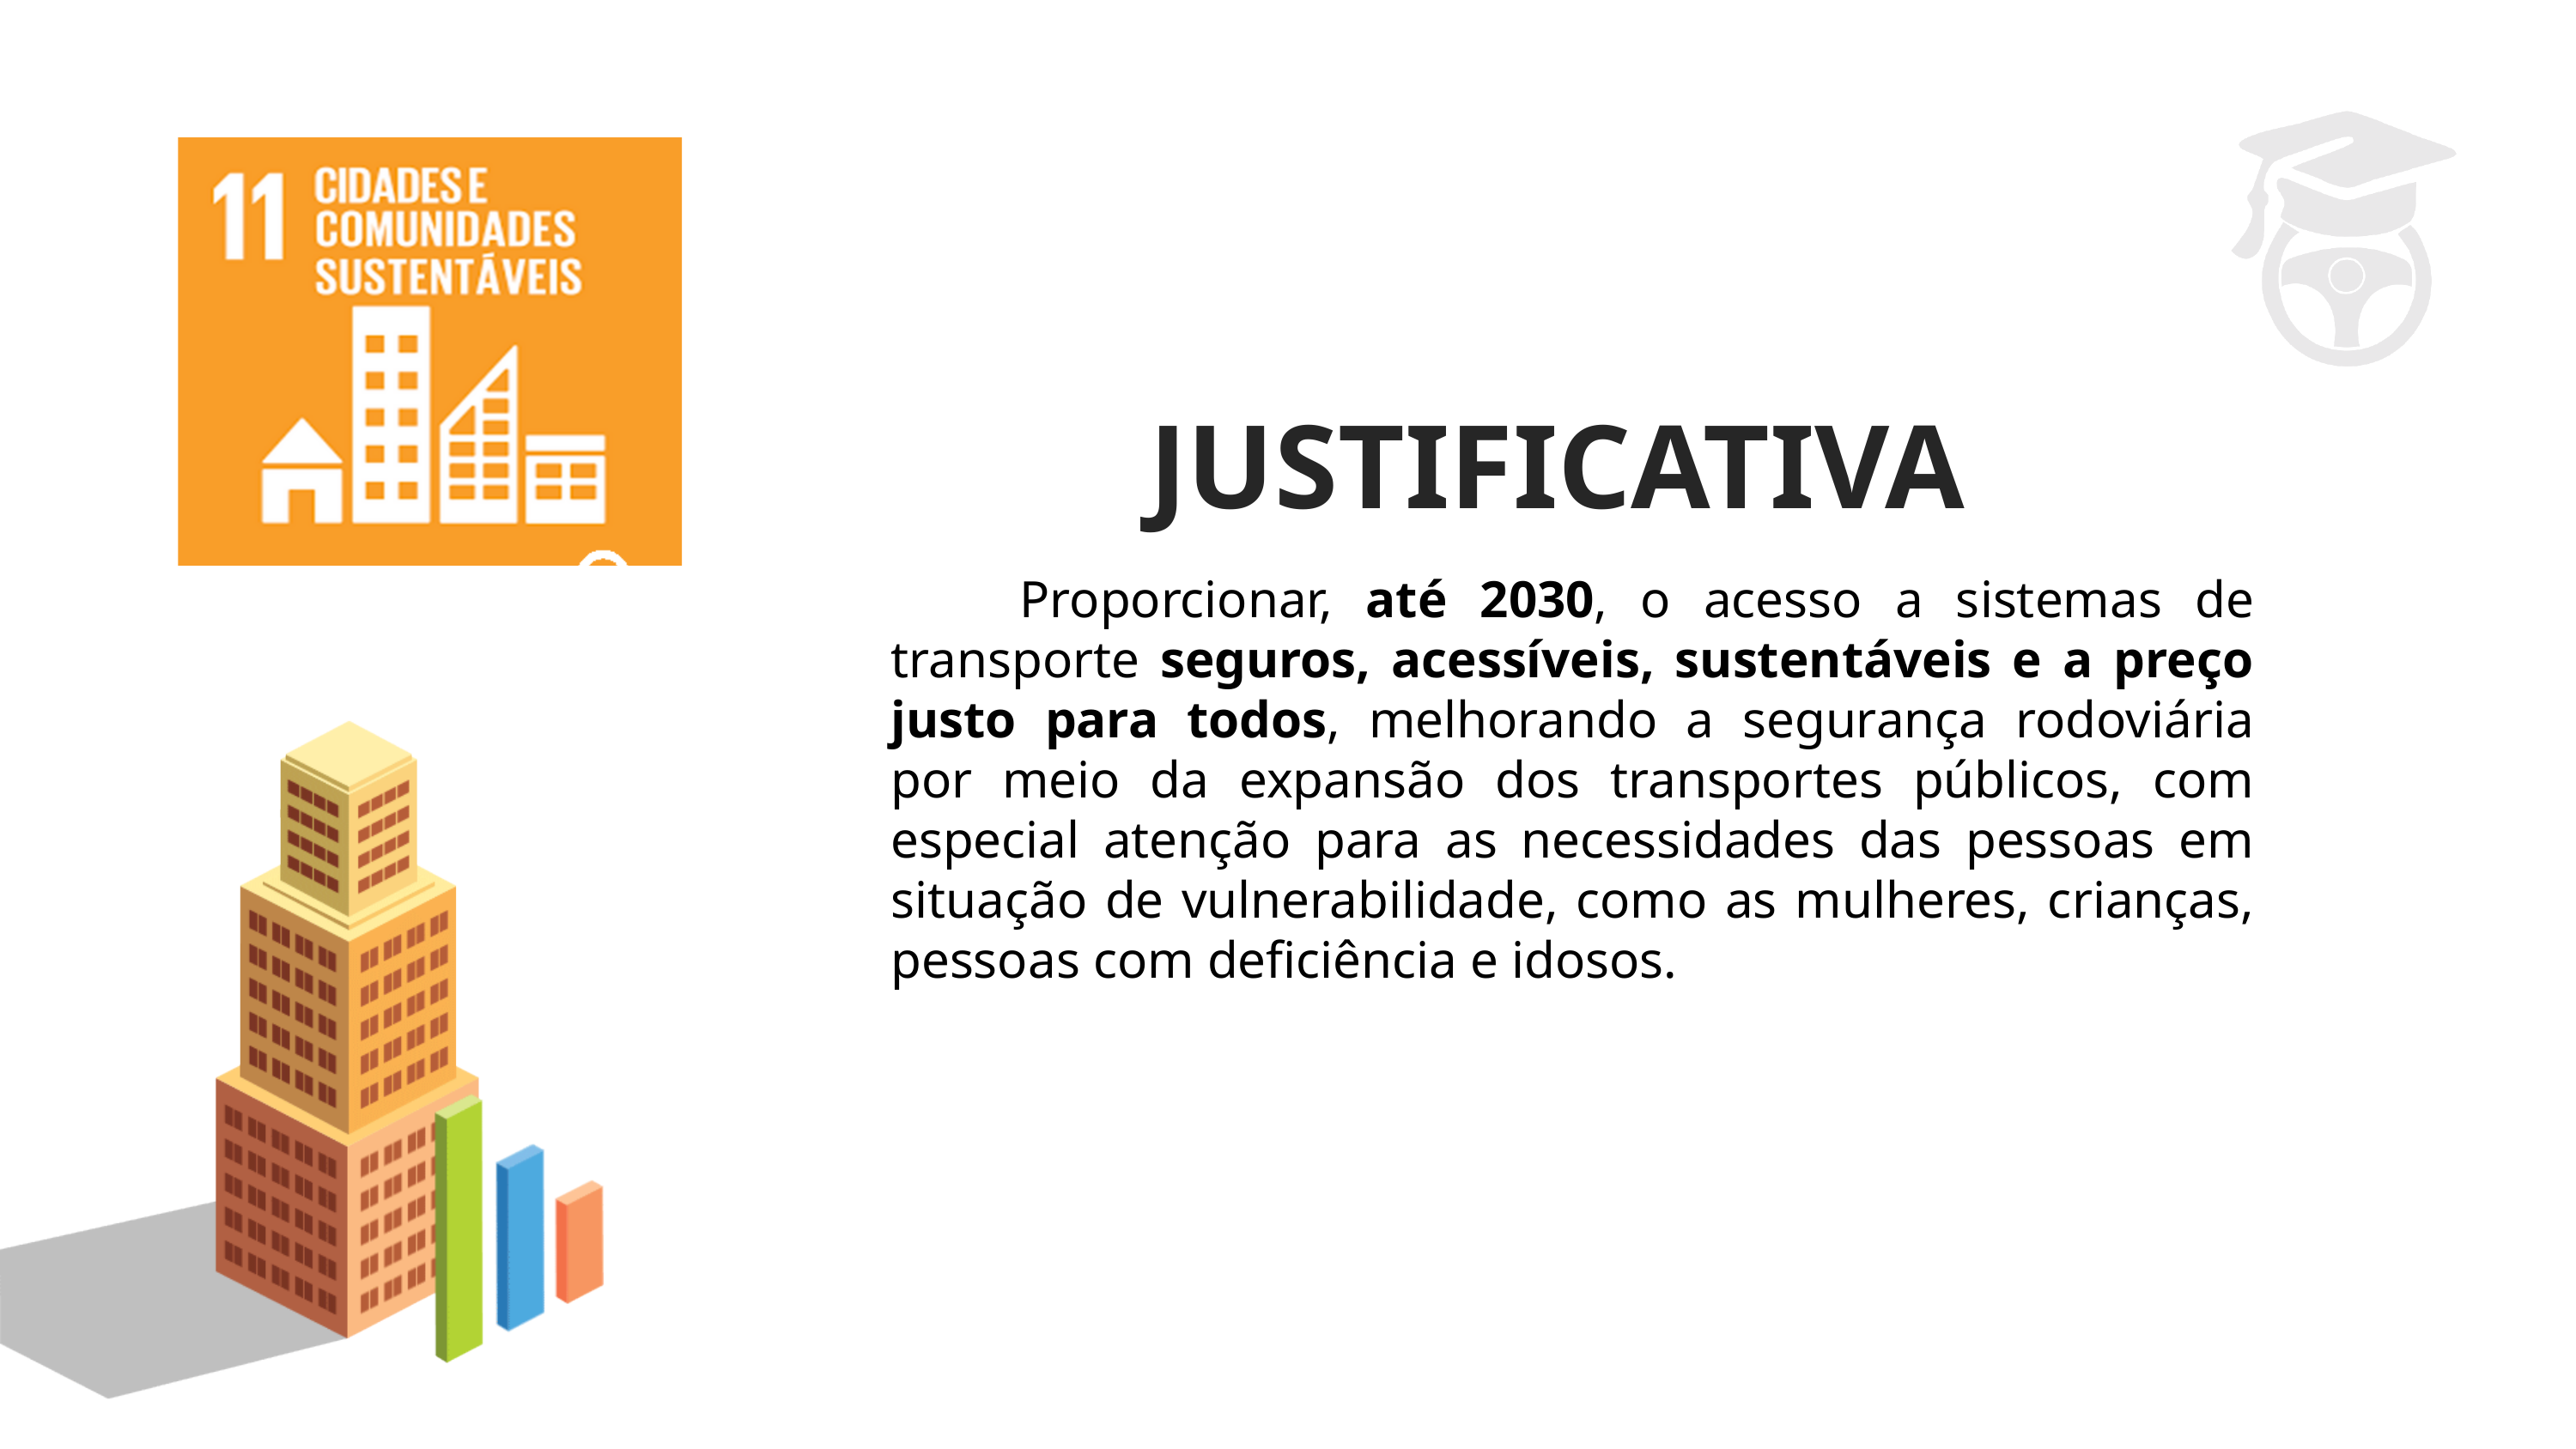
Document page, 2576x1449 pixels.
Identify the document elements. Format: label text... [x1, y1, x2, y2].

picture [0, 481, 720, 1449]
text_box Proporcionar, até 2030, o acesso a sistemas de transporte seguros, acessíveis, sustentáveis e a preço justo para todos, melhorando a segurança rodoviária por meio da expansão dos transportes públicos, com especial atenção para as necessidades das pessoas em situação de vulnerabilidade, como as mulheres, crianças, pessoas com deficiência e idosos. [890, 567, 2254, 989]
text_box JUSTIFICATIVA [1148, 370, 1996, 532]
text_box [178, 137, 683, 480]
picture [2231, 90, 2470, 367]
